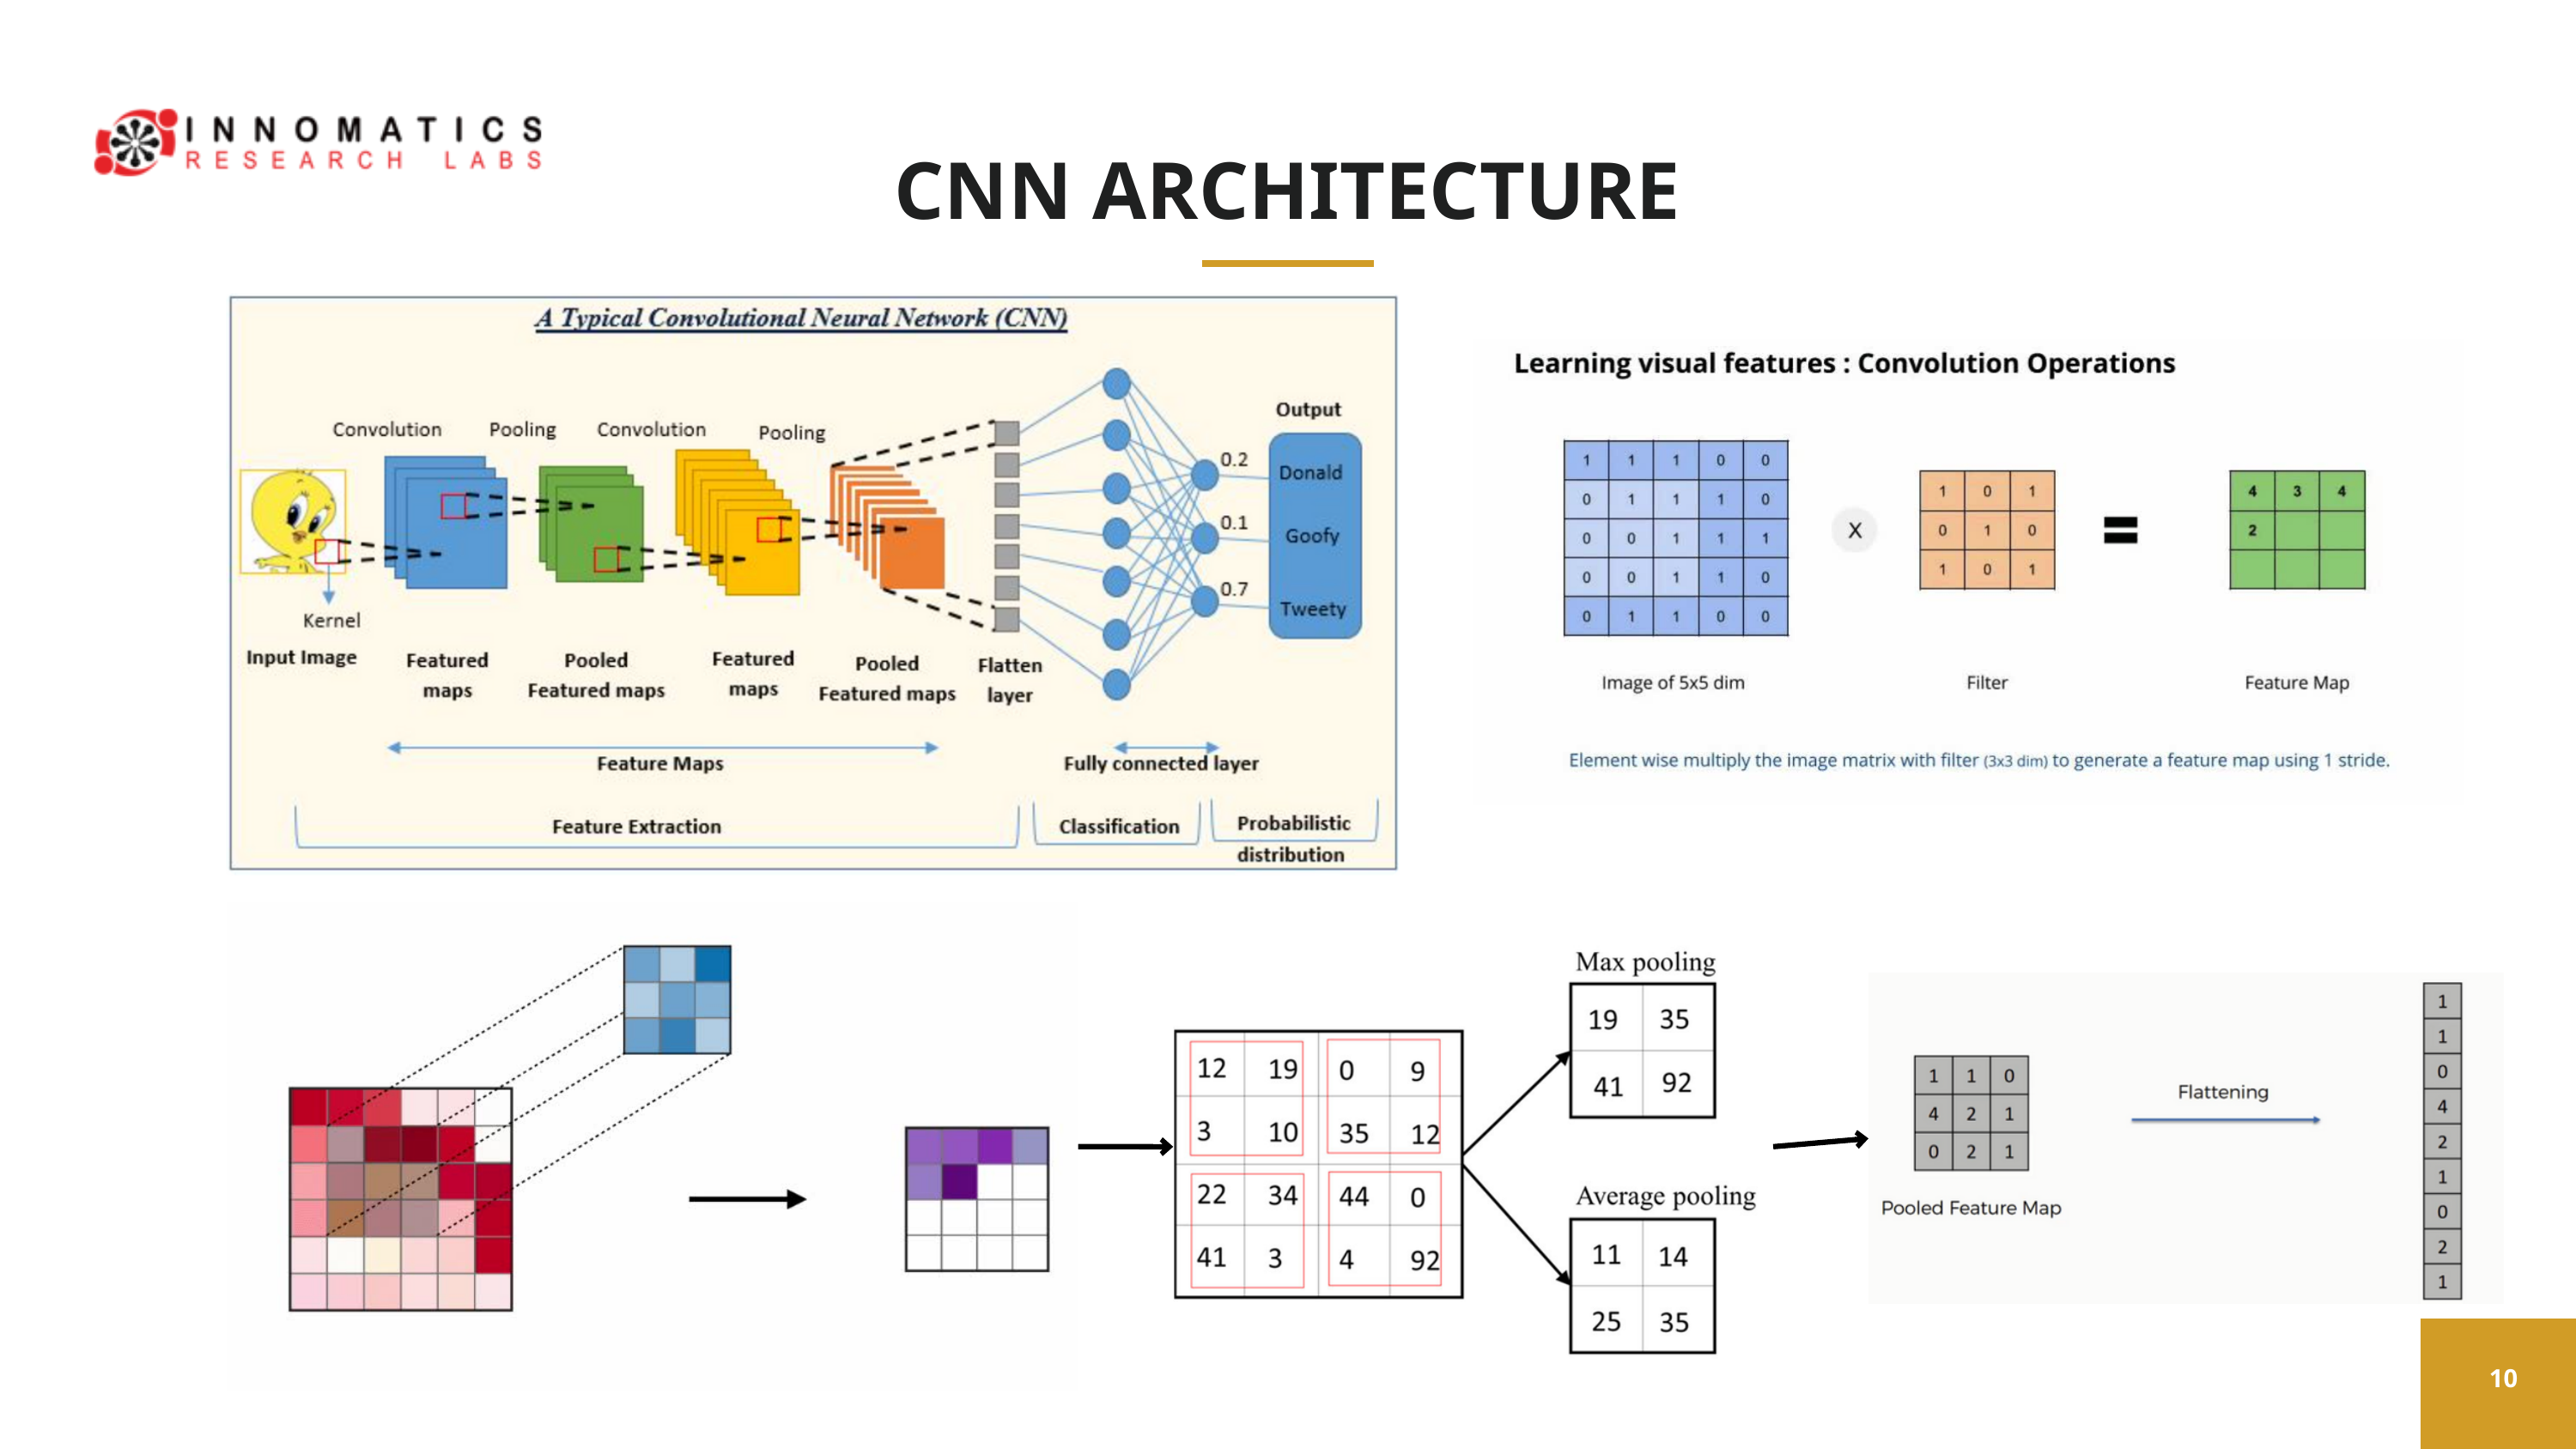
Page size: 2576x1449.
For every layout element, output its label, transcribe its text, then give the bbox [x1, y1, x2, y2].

text_box [1173, 935, 1774, 1359]
text_box [226, 294, 1400, 876]
text_box [71, 94, 563, 197]
text_box [1773, 1132, 1869, 1147]
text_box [1473, 338, 2464, 806]
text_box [1201, 259, 1375, 268]
text_box CNN ARCHITECTURE [842, 134, 1734, 235]
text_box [226, 901, 1078, 1391]
text_box [1868, 973, 2504, 1304]
text_box [1082, 1140, 1174, 1154]
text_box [2420, 1318, 2576, 1449]
